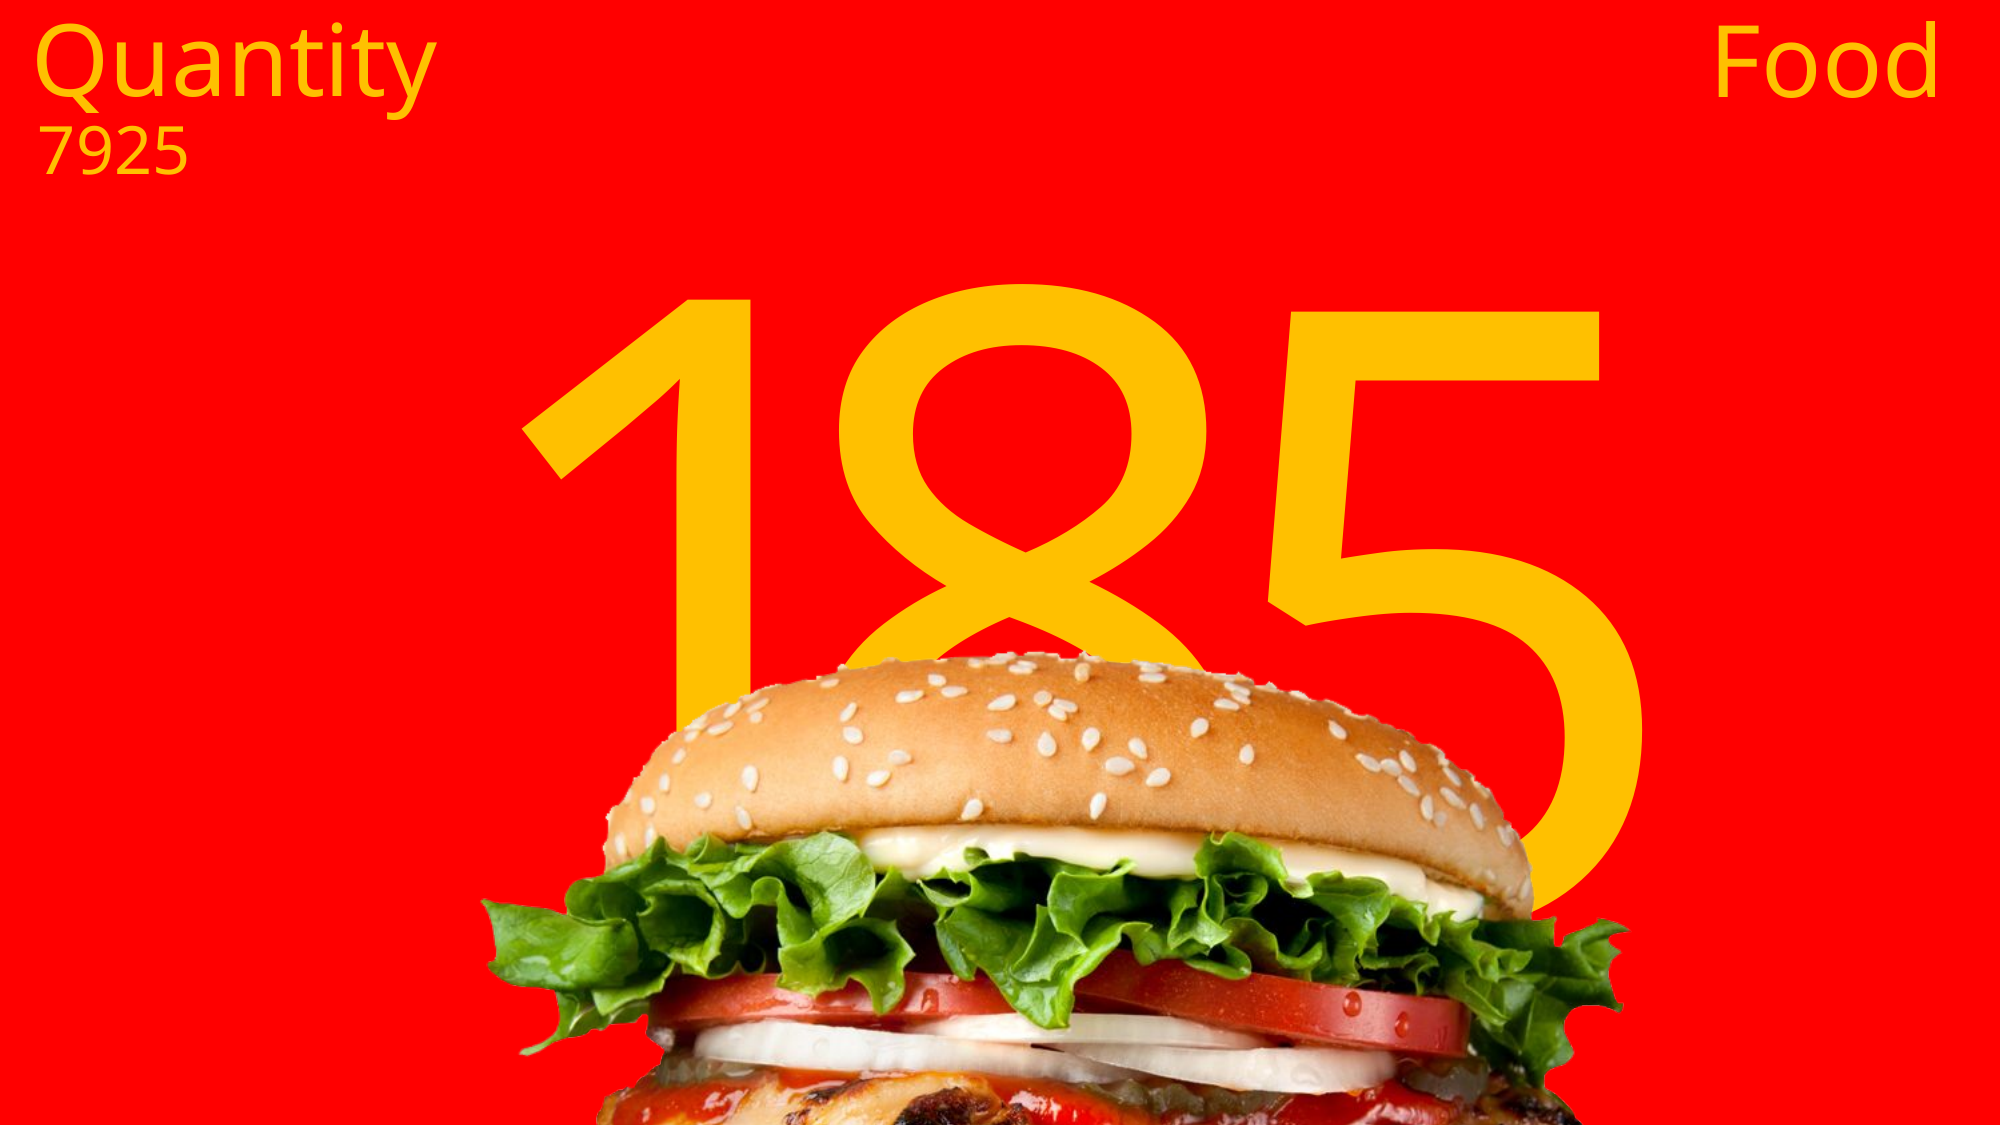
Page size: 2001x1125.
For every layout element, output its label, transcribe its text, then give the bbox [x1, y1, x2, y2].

text_box 0 1 2 3 4 5 6 7 8 9 . [431, 1, 953, 512]
picture [402, 512, 1737, 1125]
text_box 0 1 2 3 4 5 6 7 8 9 … [1184, 0, 1895, 817]
text_box Food [1695, 0, 2000, 125]
text_box Quantity [16, 0, 453, 125]
text_box 7925 [22, 100, 261, 196]
